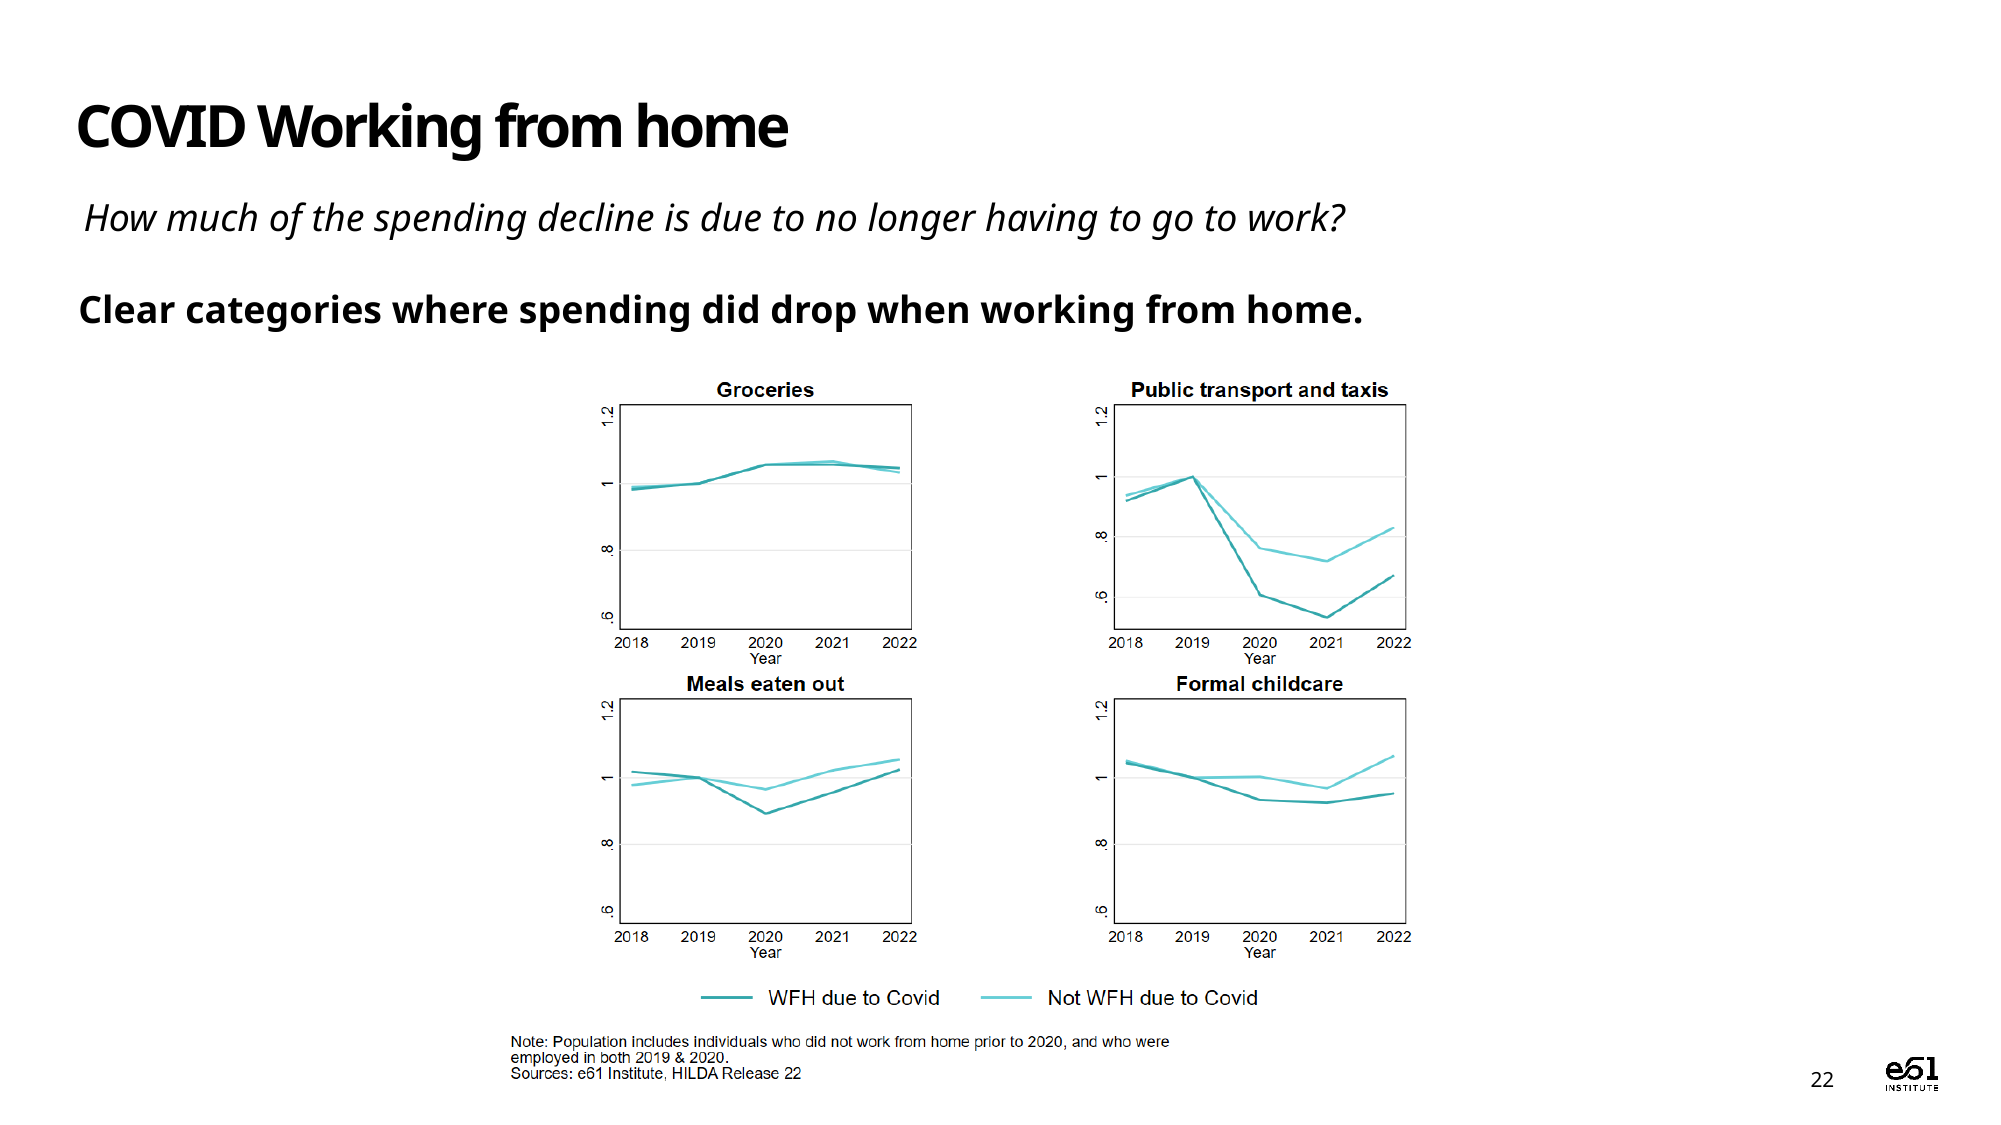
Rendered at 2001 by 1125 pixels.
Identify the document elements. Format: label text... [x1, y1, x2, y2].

text_box Clear categories where spending did drop when working from home. [63, 278, 1381, 339]
picture [1883, 1048, 1941, 1096]
picture [489, 359, 1511, 1102]
title COVID Working from home [60, 95, 1941, 211]
text_box How much of the spending decline is due to no longer having to go to work? [68, 186, 1362, 247]
slide_number 22 [1795, 1050, 1888, 1095]
